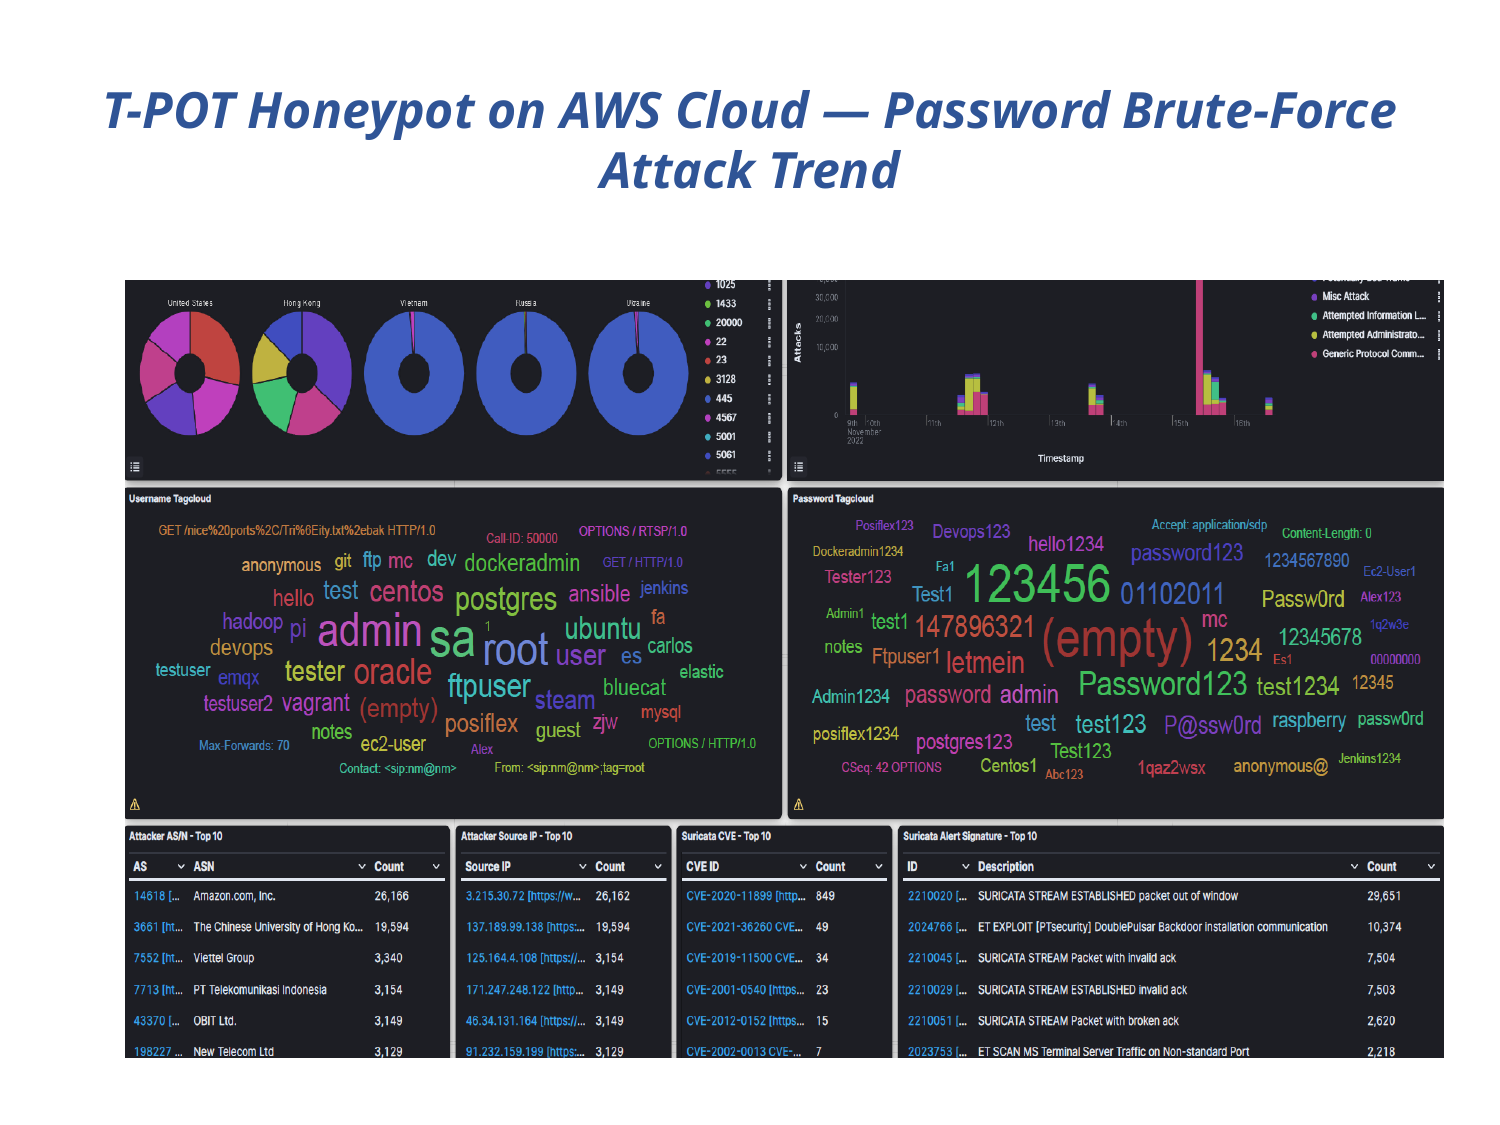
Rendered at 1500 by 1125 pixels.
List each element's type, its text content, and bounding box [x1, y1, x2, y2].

picture [125, 279, 1444, 1058]
title T-POT Honeypot on AWS Cloud — Password Brute-Force Attack Trend [75, 45, 1425, 233]
